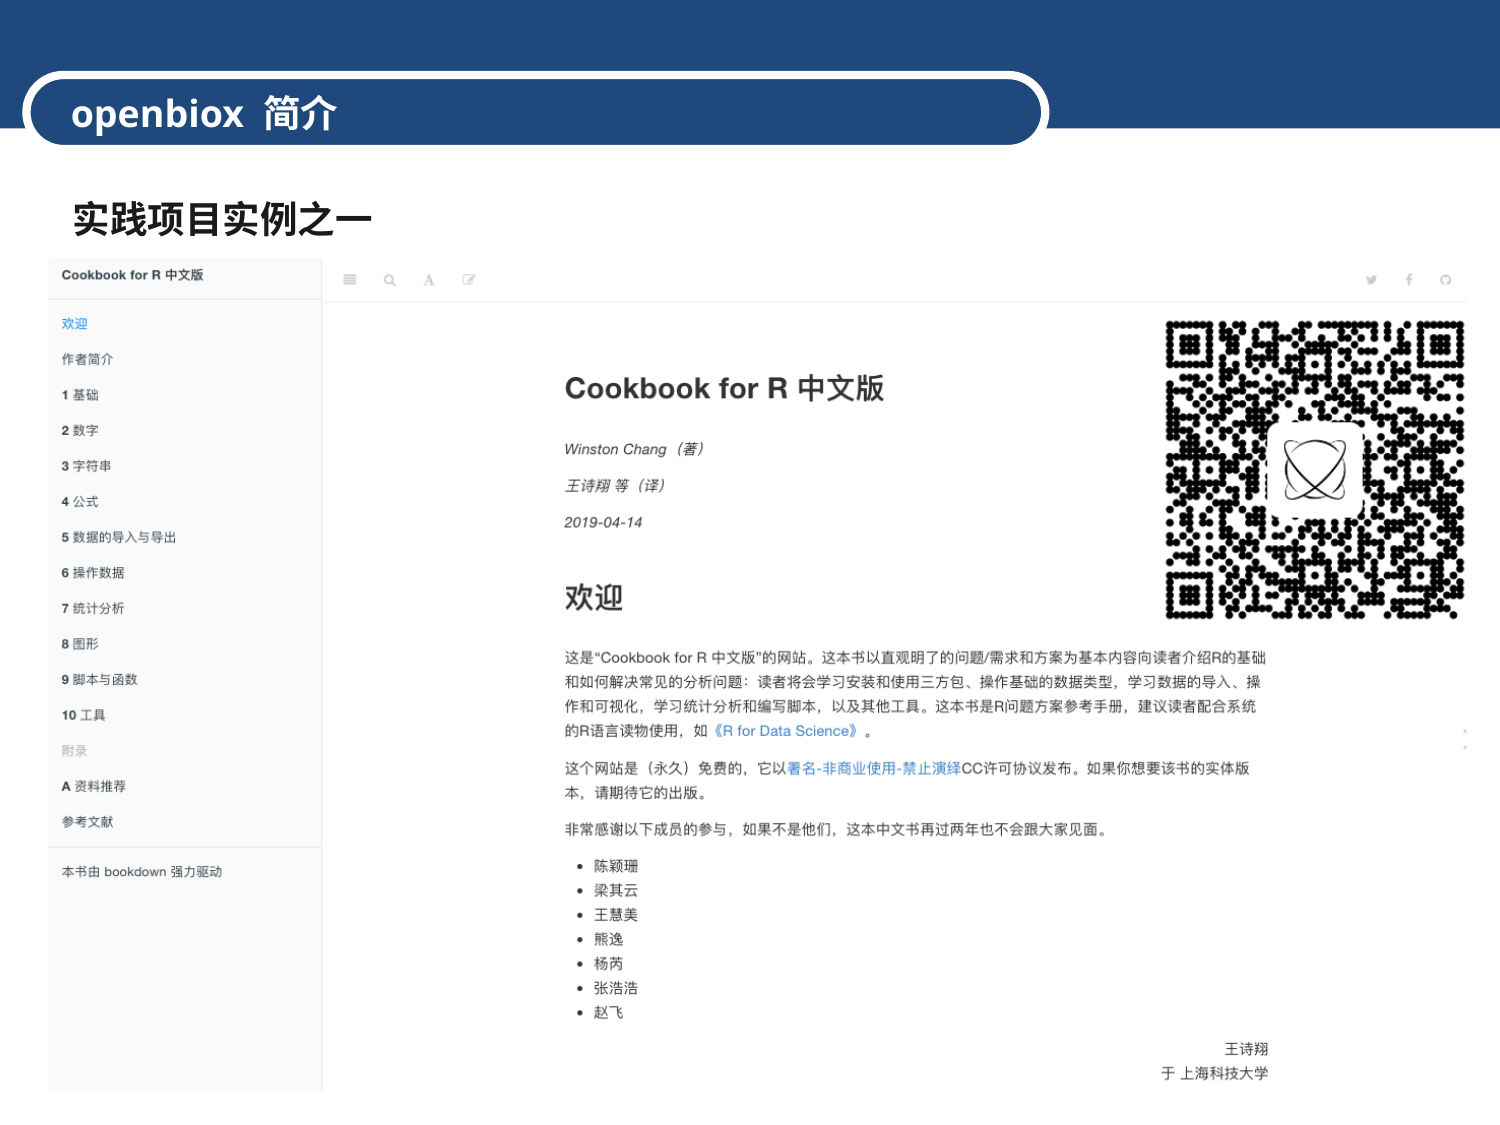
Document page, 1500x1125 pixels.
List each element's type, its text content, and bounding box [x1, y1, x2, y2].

text_box [0, 0, 1500, 131]
picture [48, 257, 1474, 1093]
text_box [24, 72, 1048, 152]
text_box openbiox 简介 [56, 82, 920, 143]
text_box 实践项目实例之一 [57, 165, 388, 249]
